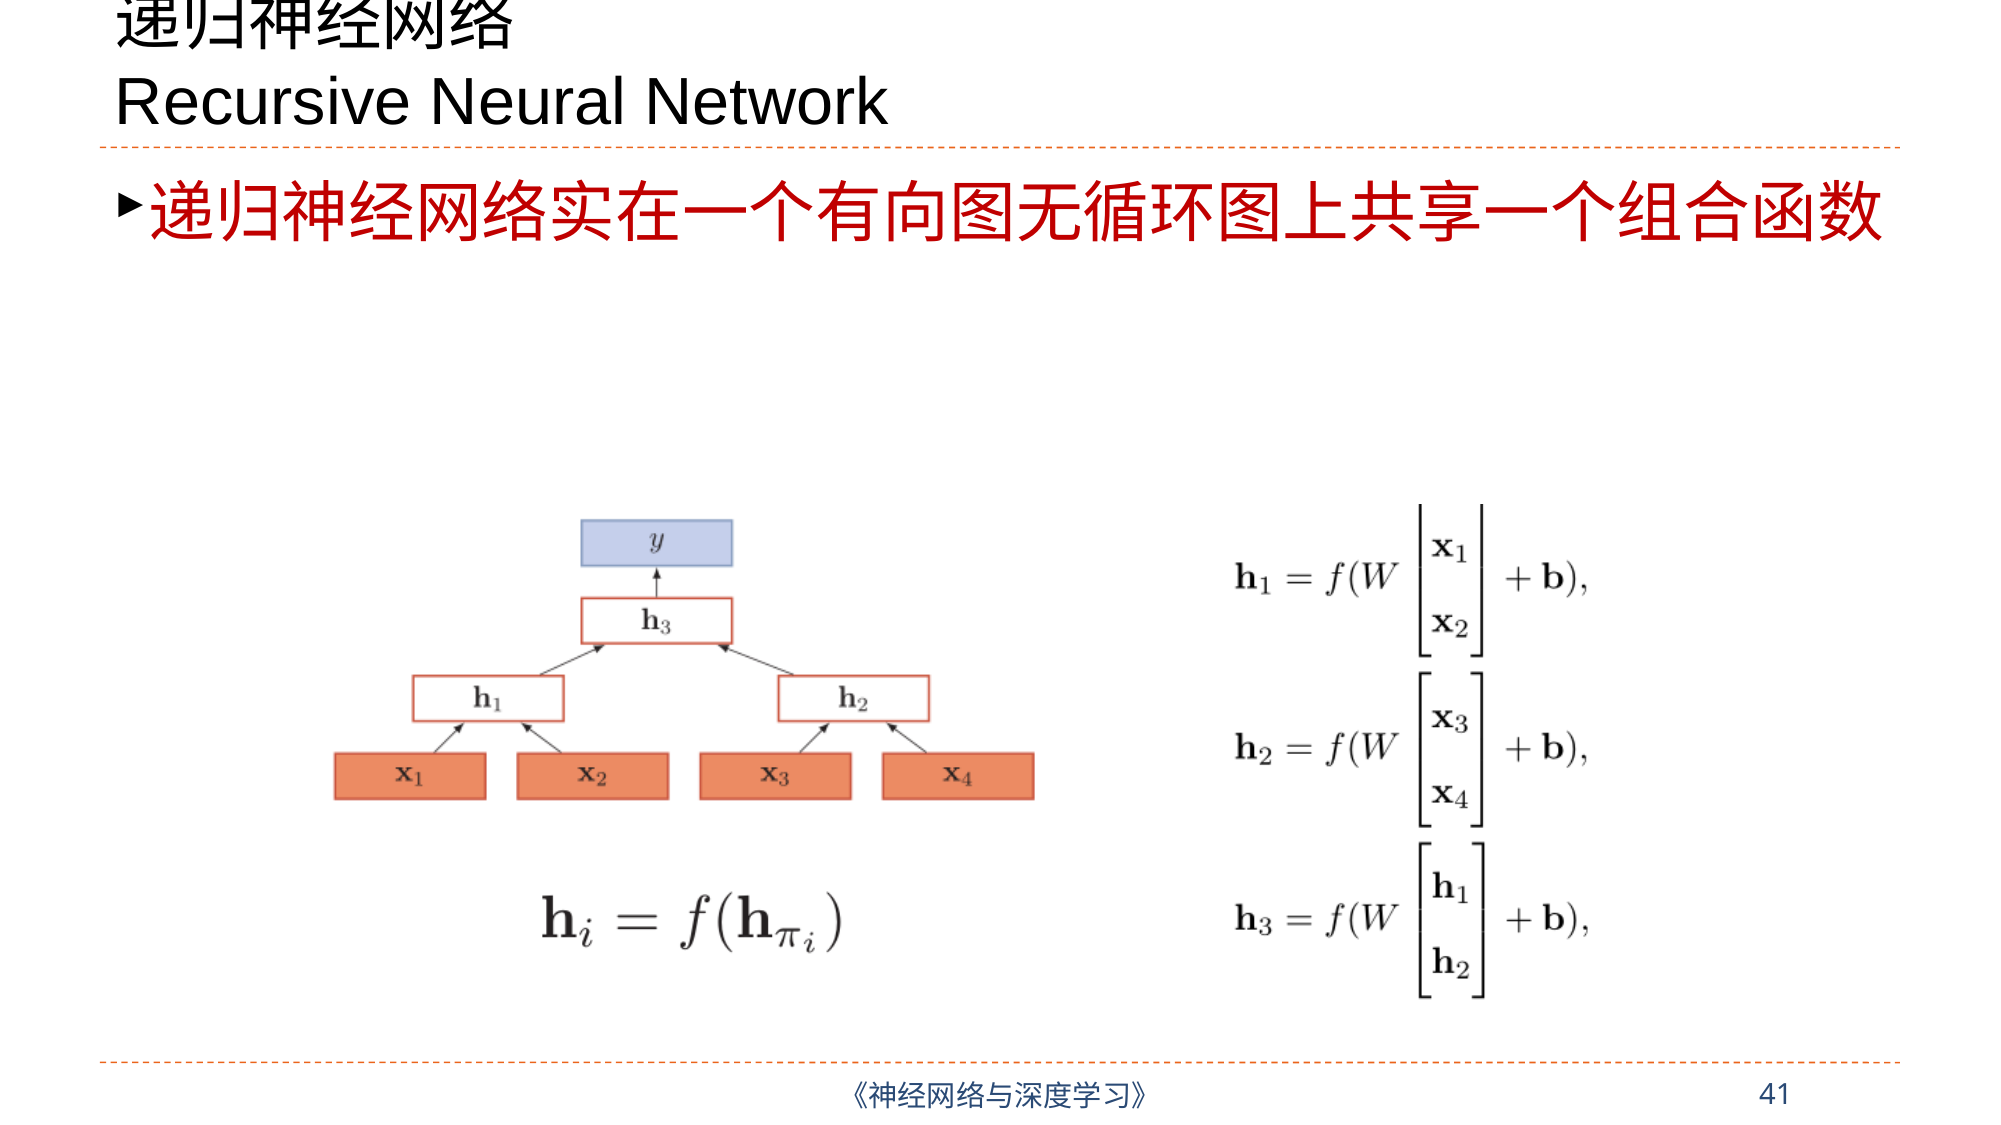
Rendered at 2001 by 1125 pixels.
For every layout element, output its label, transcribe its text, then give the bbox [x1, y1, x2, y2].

picture [499, 842, 845, 979]
title 递归神经网络 Recursive Neural Network [99, 24, 1900, 146]
picture [324, 488, 1060, 821]
list 递归神经网络实在一个有向图无循环图上共享一个组合函数 [99, 162, 1900, 1050]
picture [1199, 503, 1638, 1008]
